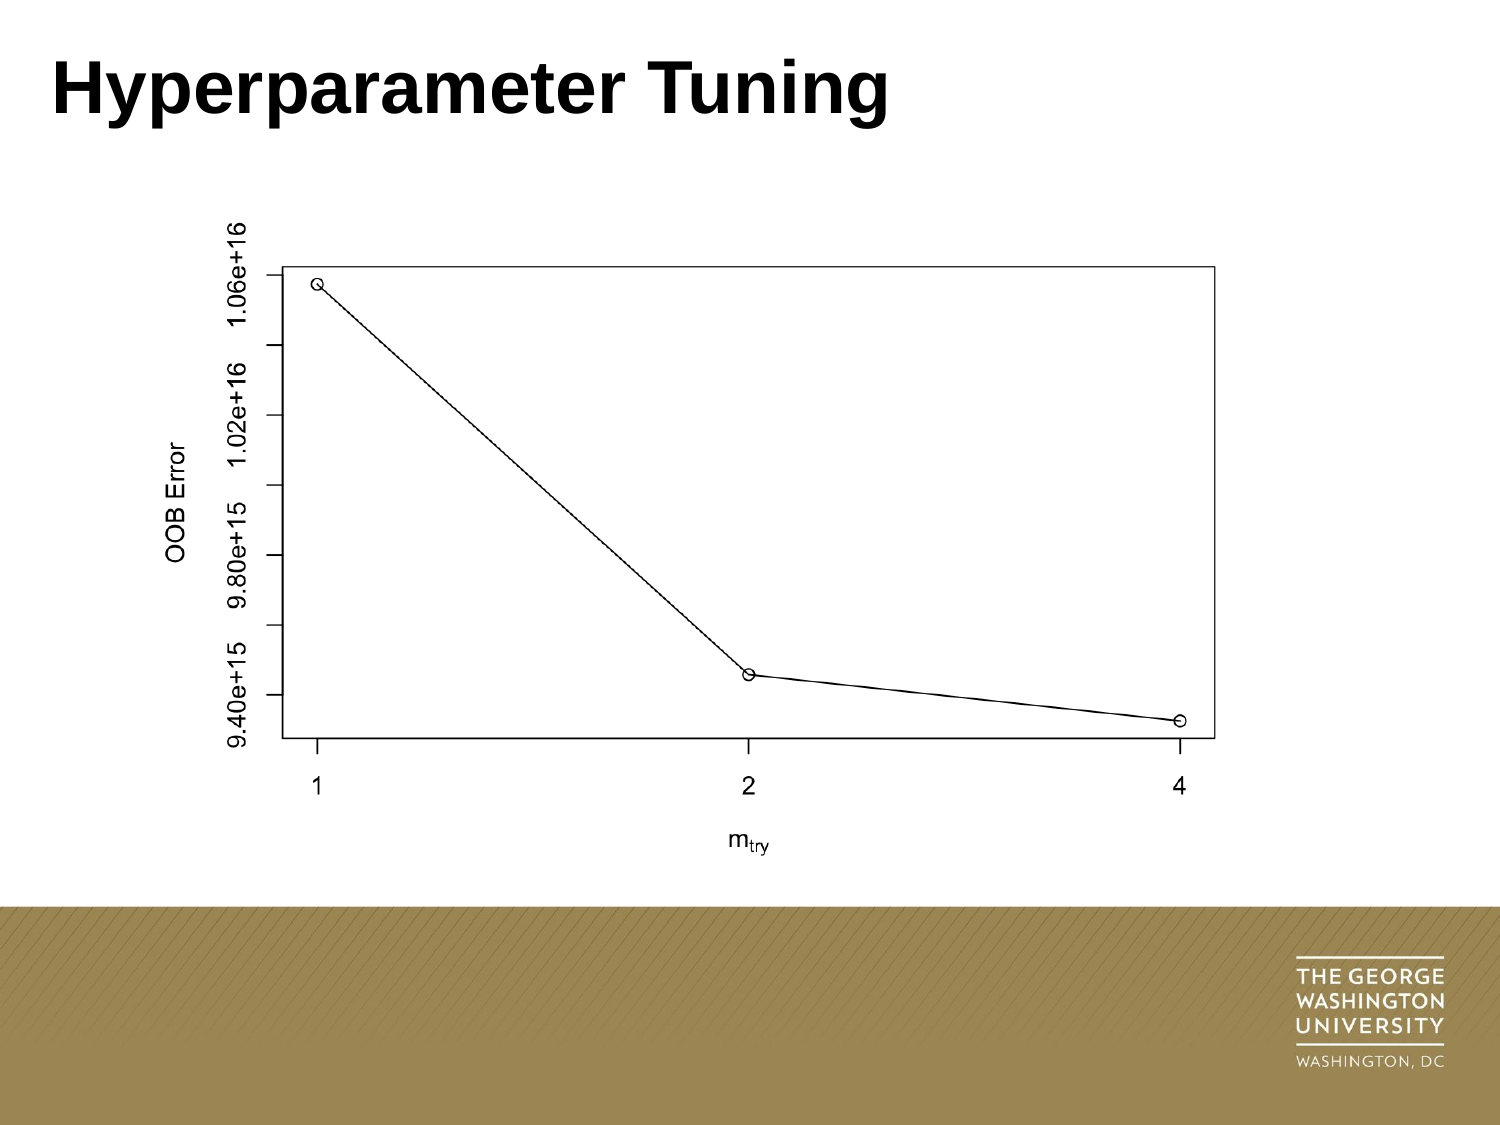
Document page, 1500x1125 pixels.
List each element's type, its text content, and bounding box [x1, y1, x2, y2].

title Hyperparameter Tuning [36, 30, 1310, 152]
picture [0, 0, 1500, 1125]
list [156, 201, 1279, 895]
